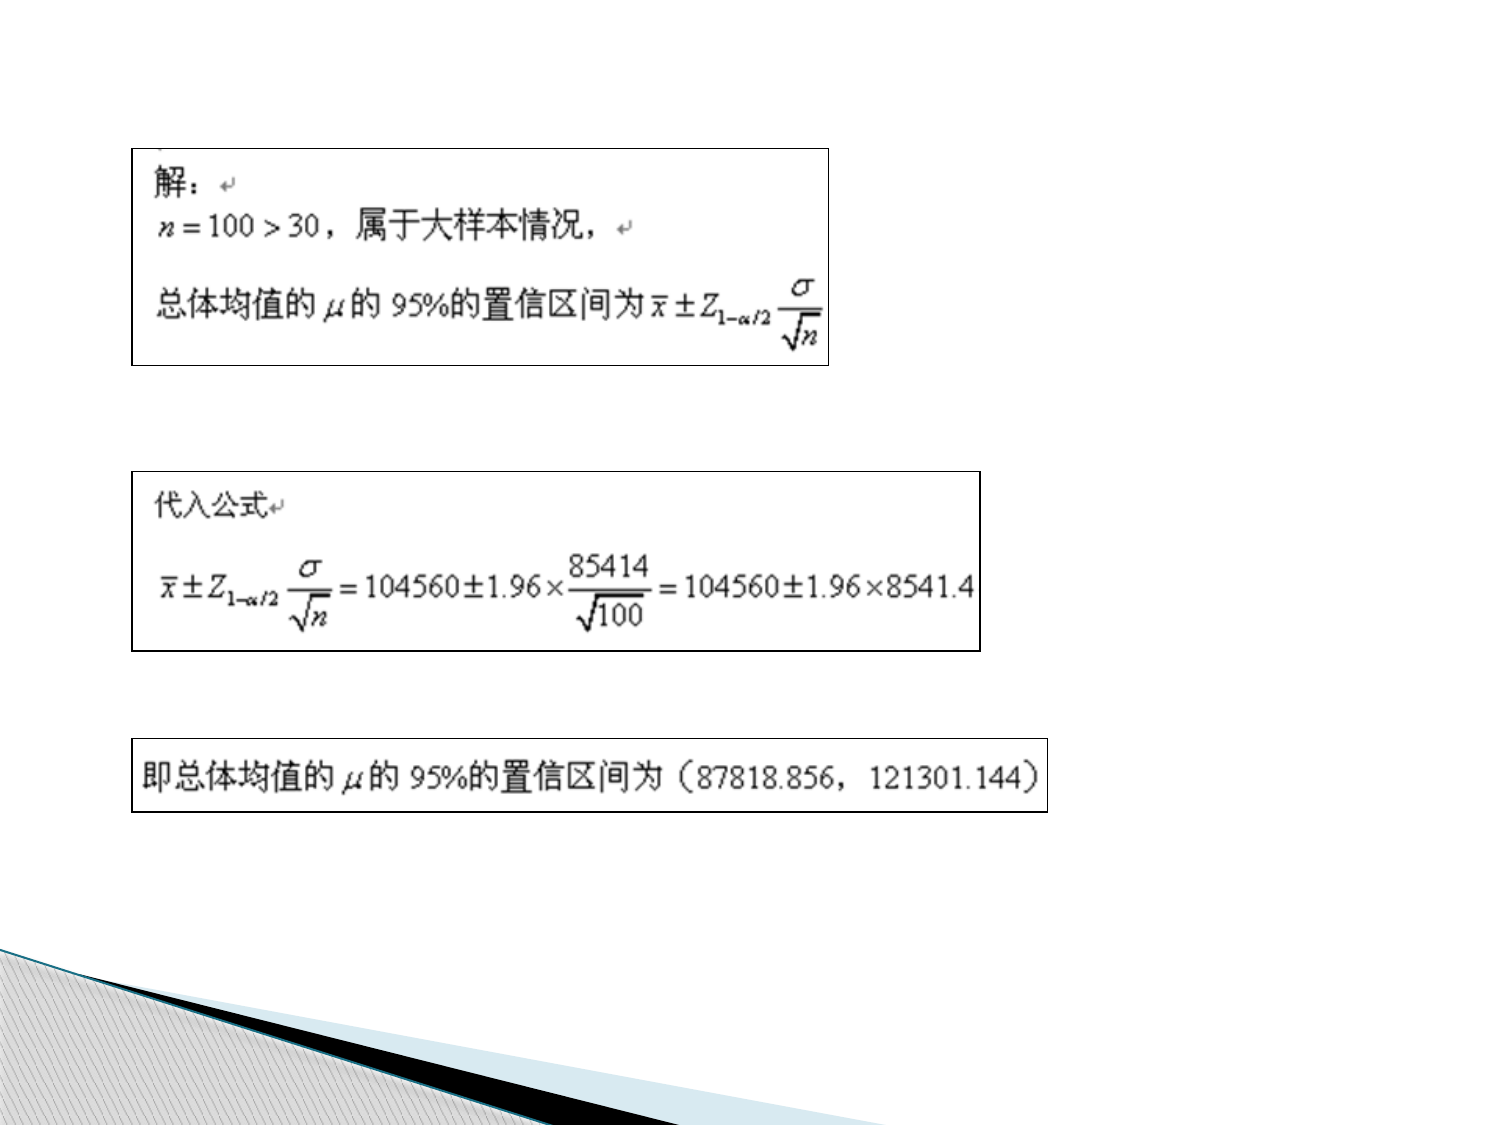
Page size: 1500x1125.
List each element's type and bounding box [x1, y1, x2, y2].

picture [132, 148, 829, 365]
picture [132, 738, 1047, 812]
picture [132, 471, 980, 651]
